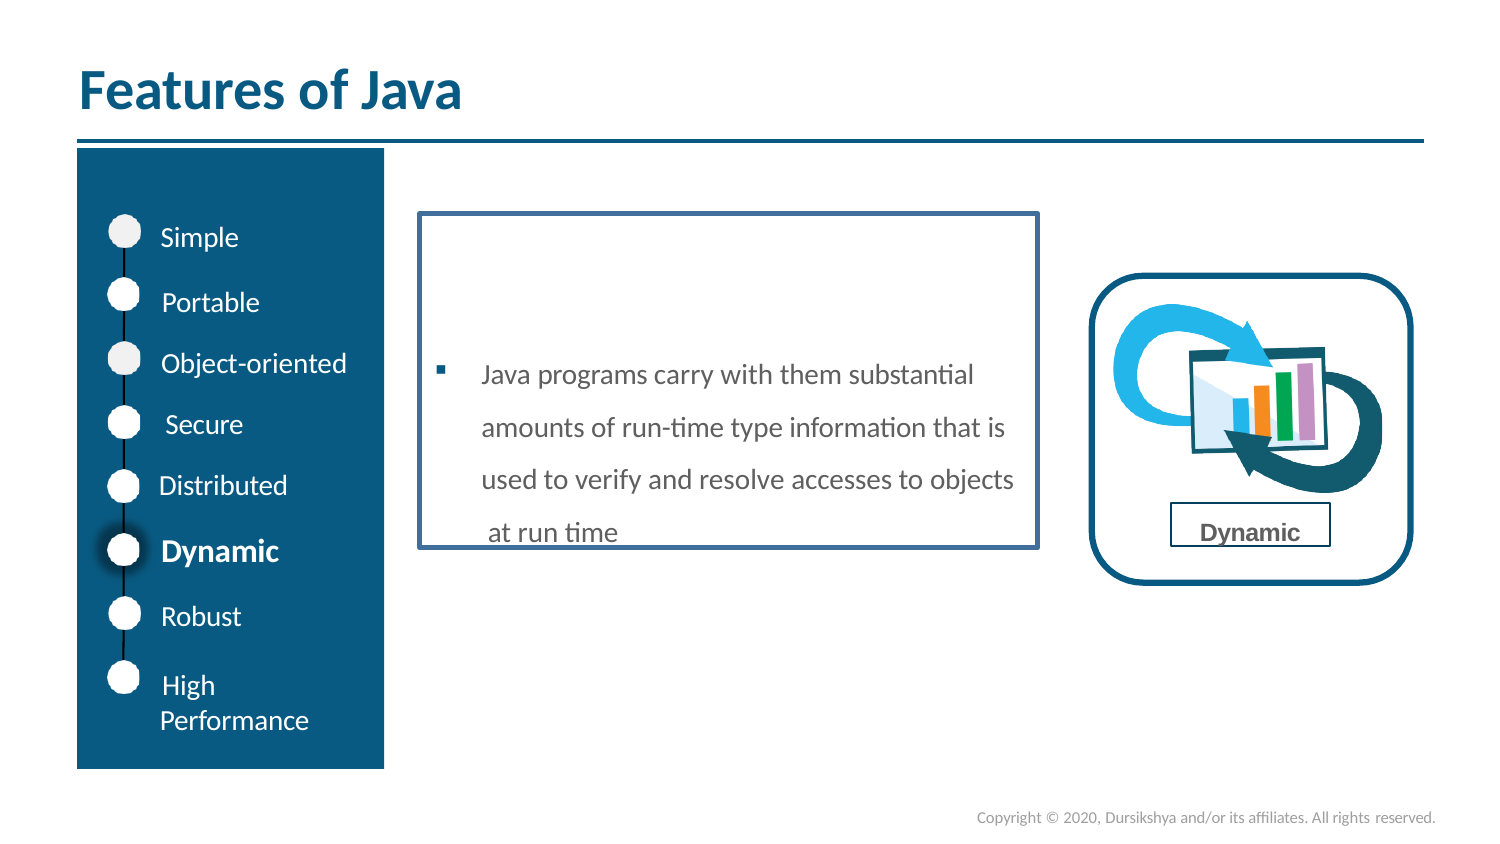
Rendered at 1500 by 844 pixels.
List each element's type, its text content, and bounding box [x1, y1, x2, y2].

title Features of Java [77, 49, 469, 137]
footer Copyright © 2020, Dursikshya and/or its affiliates. All rights reserved. [975, 802, 1454, 844]
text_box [1088, 272, 1414, 587]
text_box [74, 138, 1427, 770]
